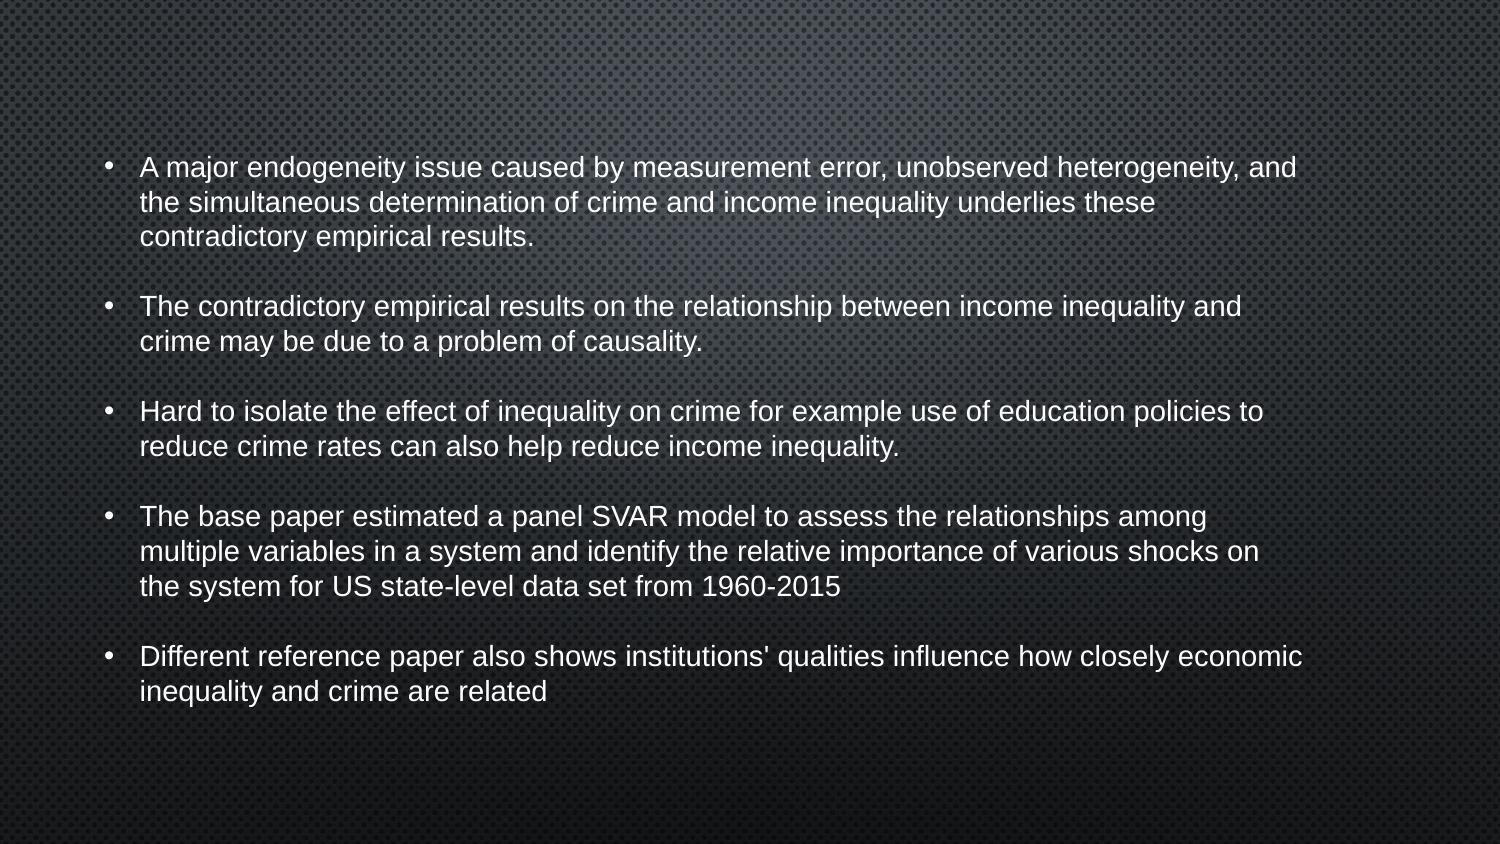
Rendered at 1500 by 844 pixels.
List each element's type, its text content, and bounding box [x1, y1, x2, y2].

text_box A major endogeneity issue caused by measurement error, unobserved heterogeneity, and the simultaneous determination of crime and income inequality underlies these contradictory empirical results. The contradictory empirical results on the relationship between income inequality and crime may be due to a problem of causality. Hard to isolate the effect of inequality on crime for example use of education policies to reduce crime rates can also help reduce income inequality. The base paper estimated a panel SVAR model to assess the relationships among multiple variables in a system and identify the relative importance of various shocks on the system for US state-level data set from 1960-2015 Different reference paper also shows institutions' qualities influence how closely economic inequality and crime are related [93, 142, 1319, 748]
picture [0, 0, 1500, 844]
